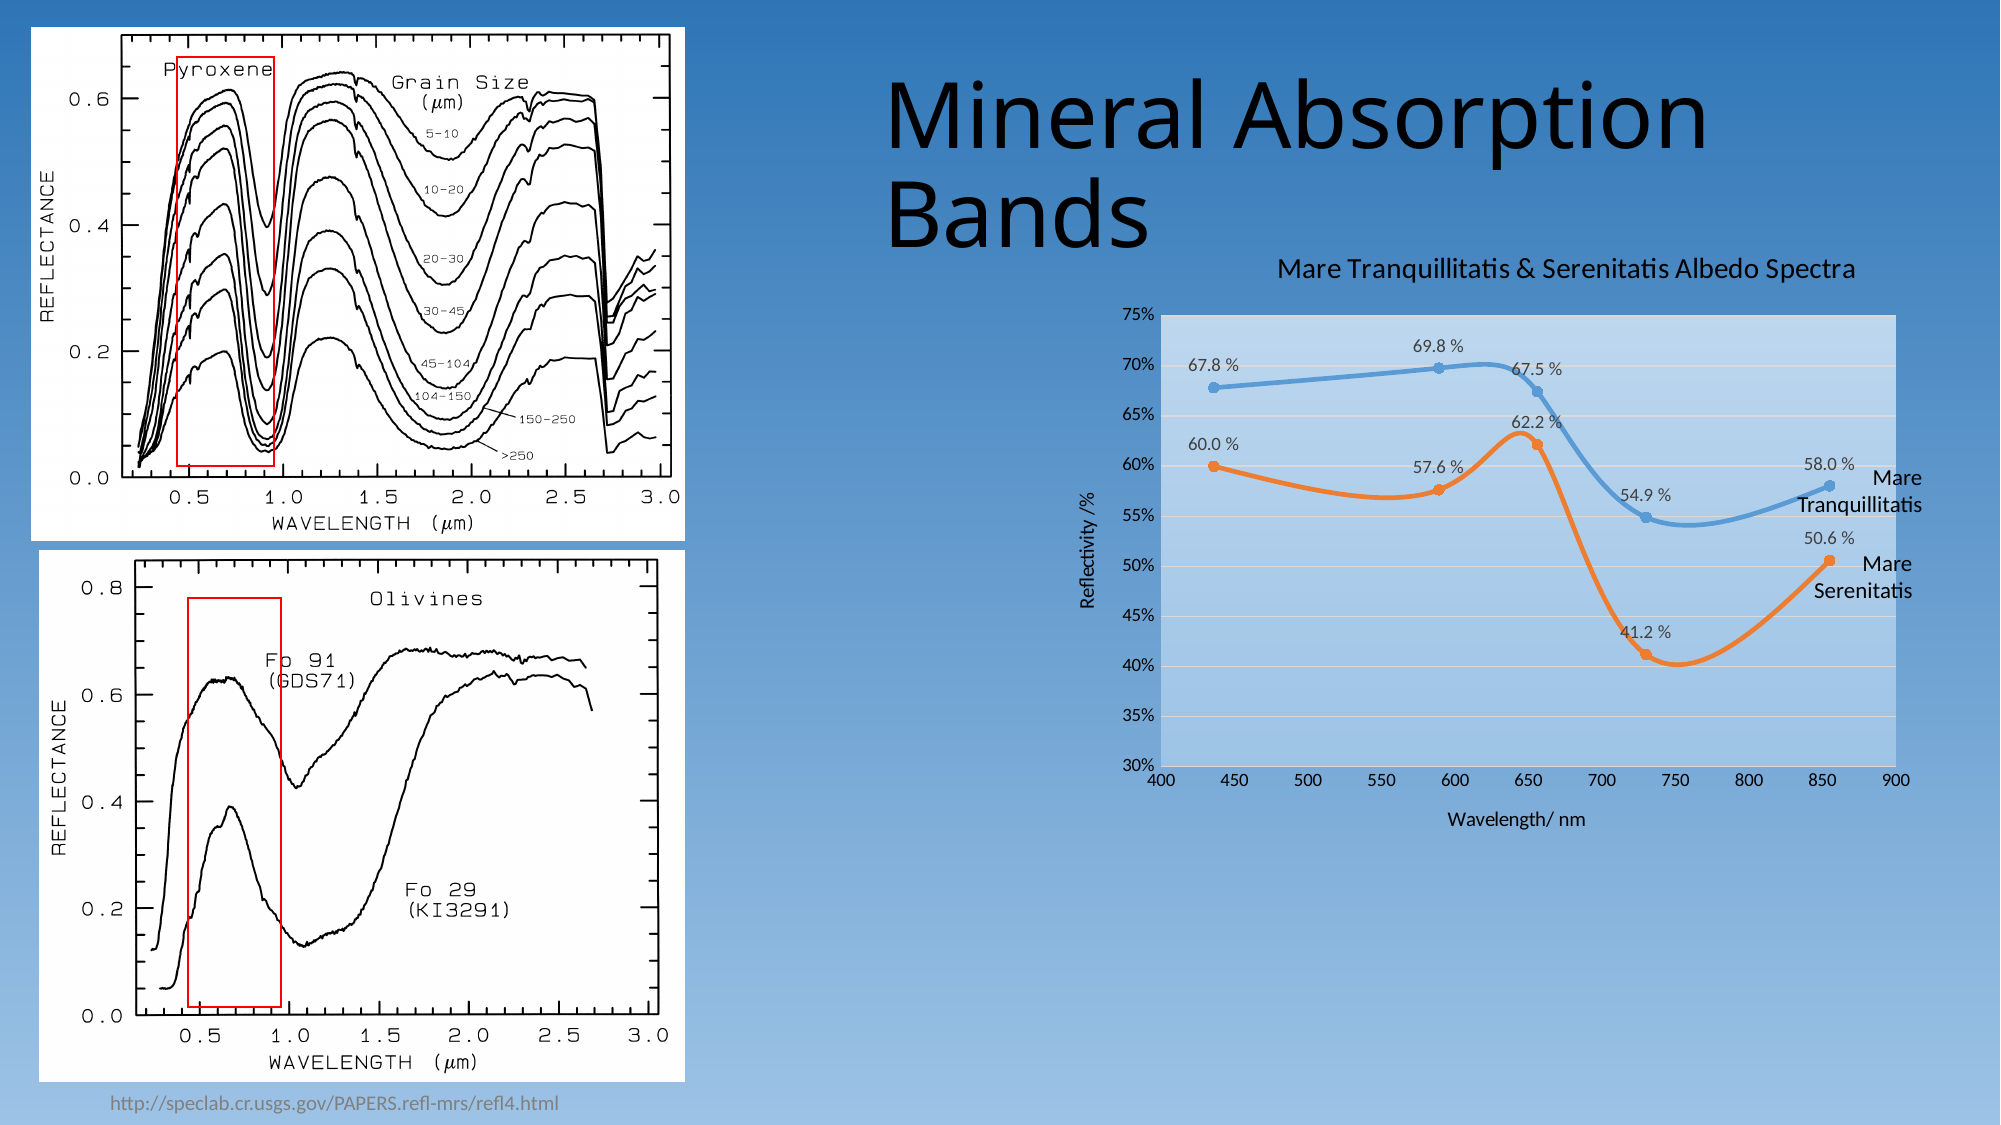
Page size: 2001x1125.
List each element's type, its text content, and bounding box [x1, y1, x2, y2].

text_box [39, 551, 685, 1082]
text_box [31, 27, 685, 542]
title Mineral Absorption Bands [868, 59, 1863, 278]
text_box http://speclab.cr.usgs.gov/PAPERS.refl-mrs/refl4.html [95, 1082, 641, 1122]
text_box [1045, 226, 1928, 862]
